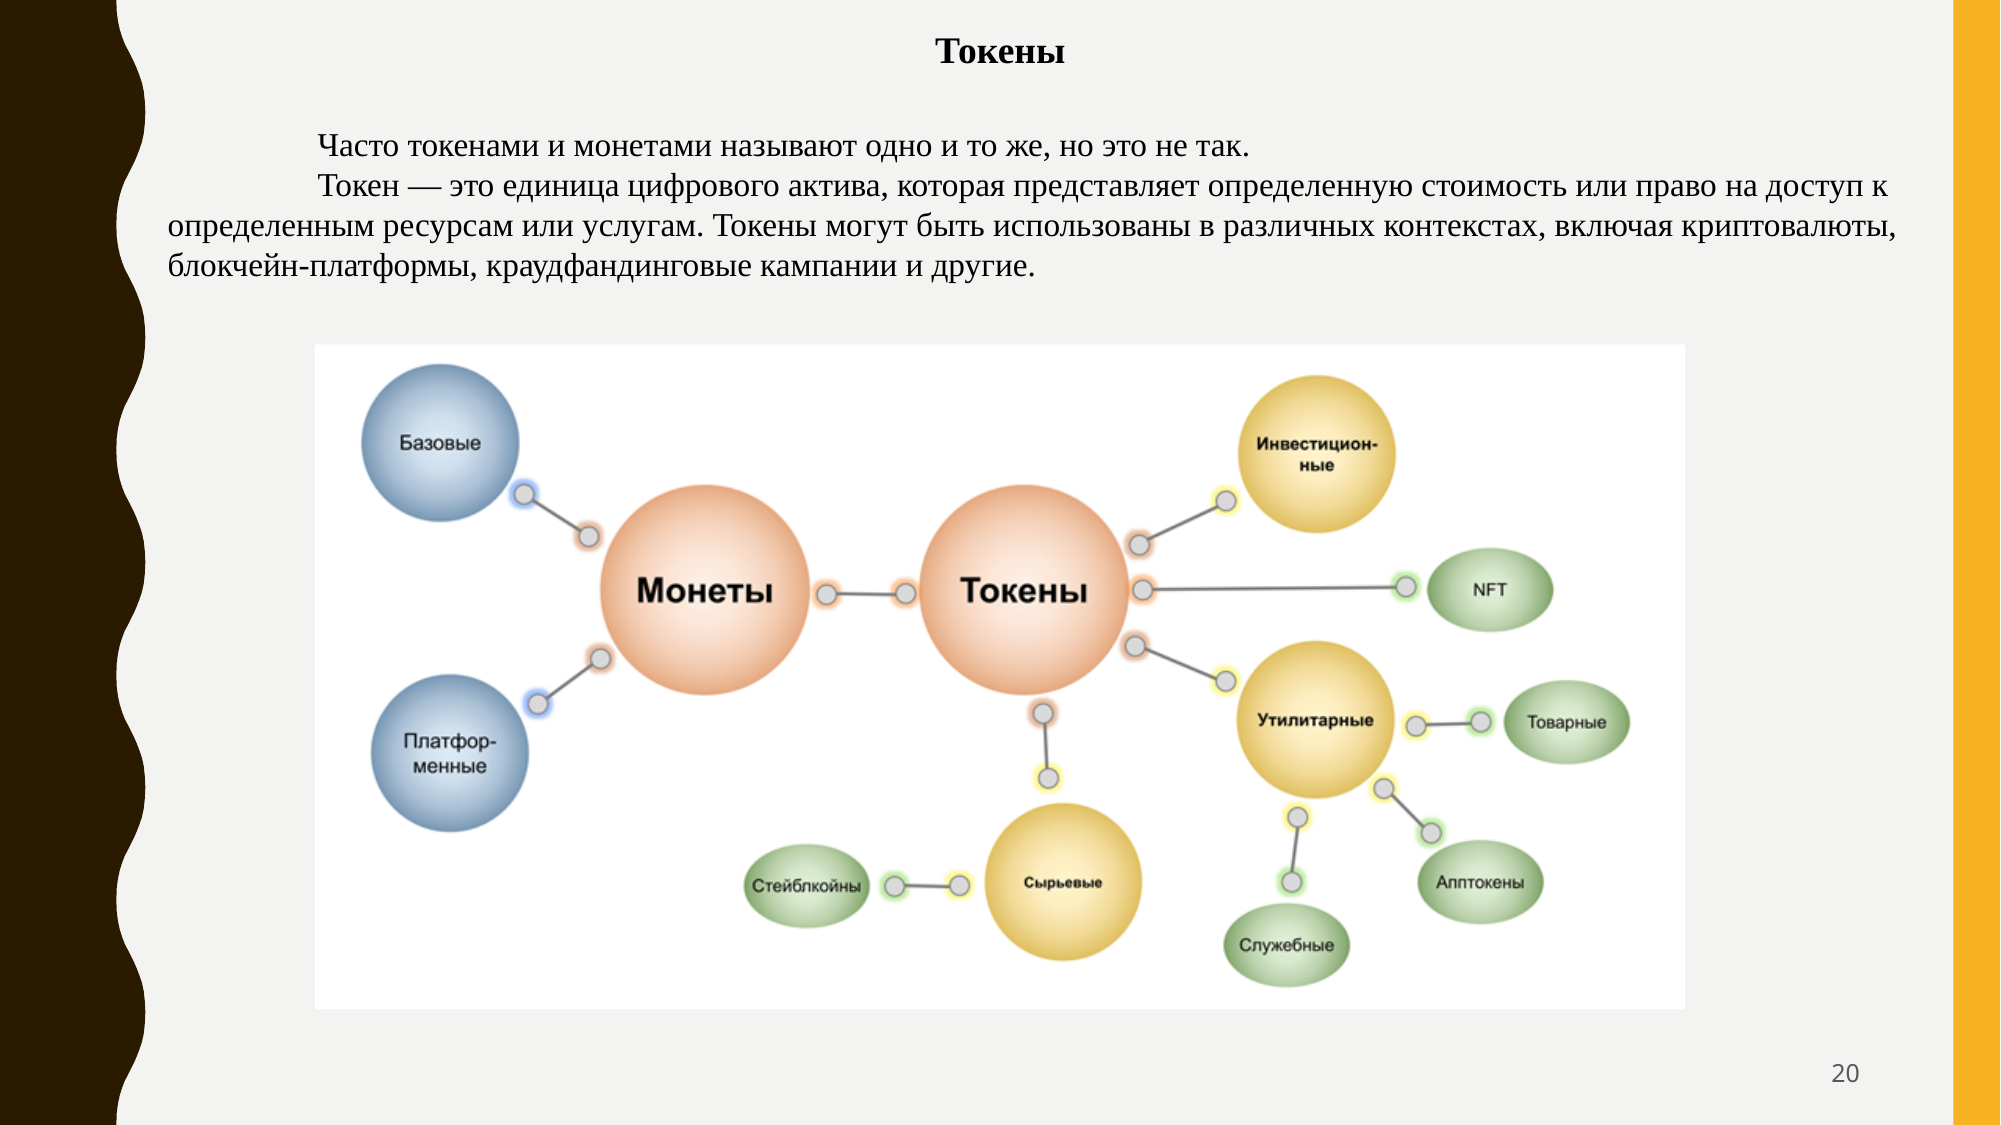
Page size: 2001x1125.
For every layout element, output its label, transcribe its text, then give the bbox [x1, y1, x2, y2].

slide_number 20 [1412, 1045, 1875, 1103]
text_box Токены [0, 18, 2000, 78]
text_box Часто токенами и монетами называют одно и то же, но это не так. Токен — это единица цифрового актива, которая представляет определенную стоимость или право на доступ к определенным ресурсам или услугам. Токены могут быть использованы в различных контекстах, включая криптовалюты, блокчейн-платформы, краудфандинговые кампании и другие. [152, 115, 1946, 291]
picture [315, 344, 1685, 1009]
